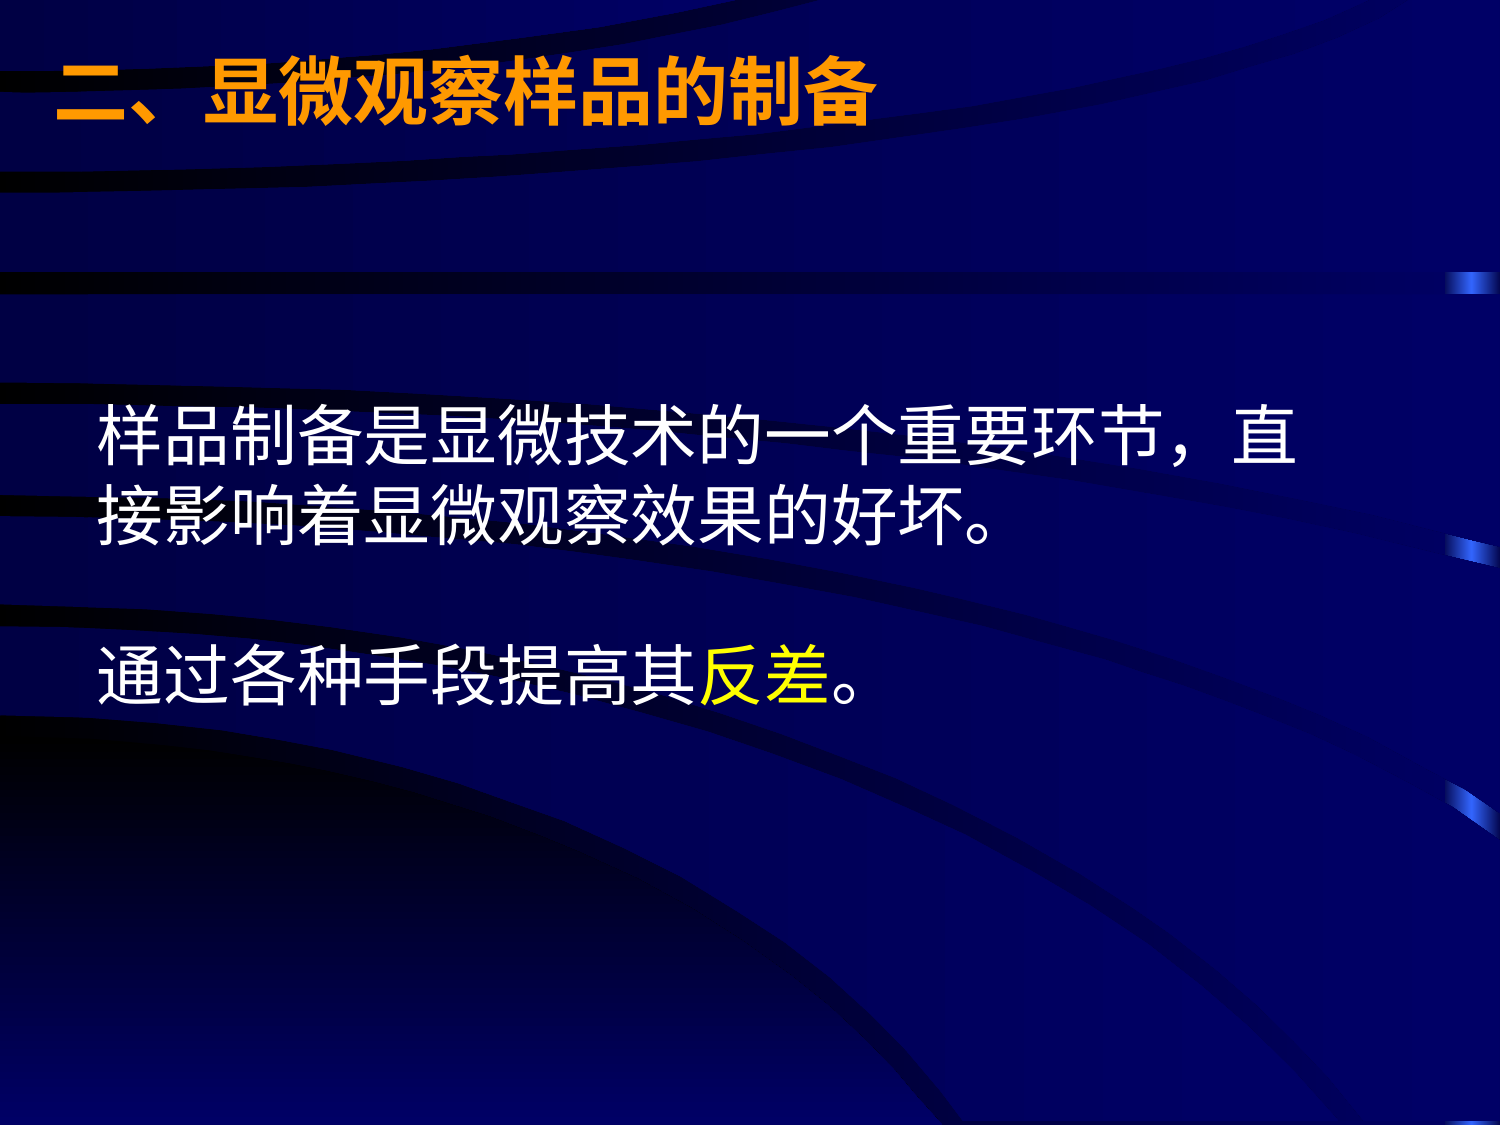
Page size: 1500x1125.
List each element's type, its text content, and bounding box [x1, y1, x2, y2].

text_box 样品制备是显微技术的一个重要环节，直接影响着显微观察效果的好坏。 通过各种手段提高其反差。 [82, 386, 1348, 722]
text_box 二、显微观察样品的制备 [39, 37, 894, 143]
